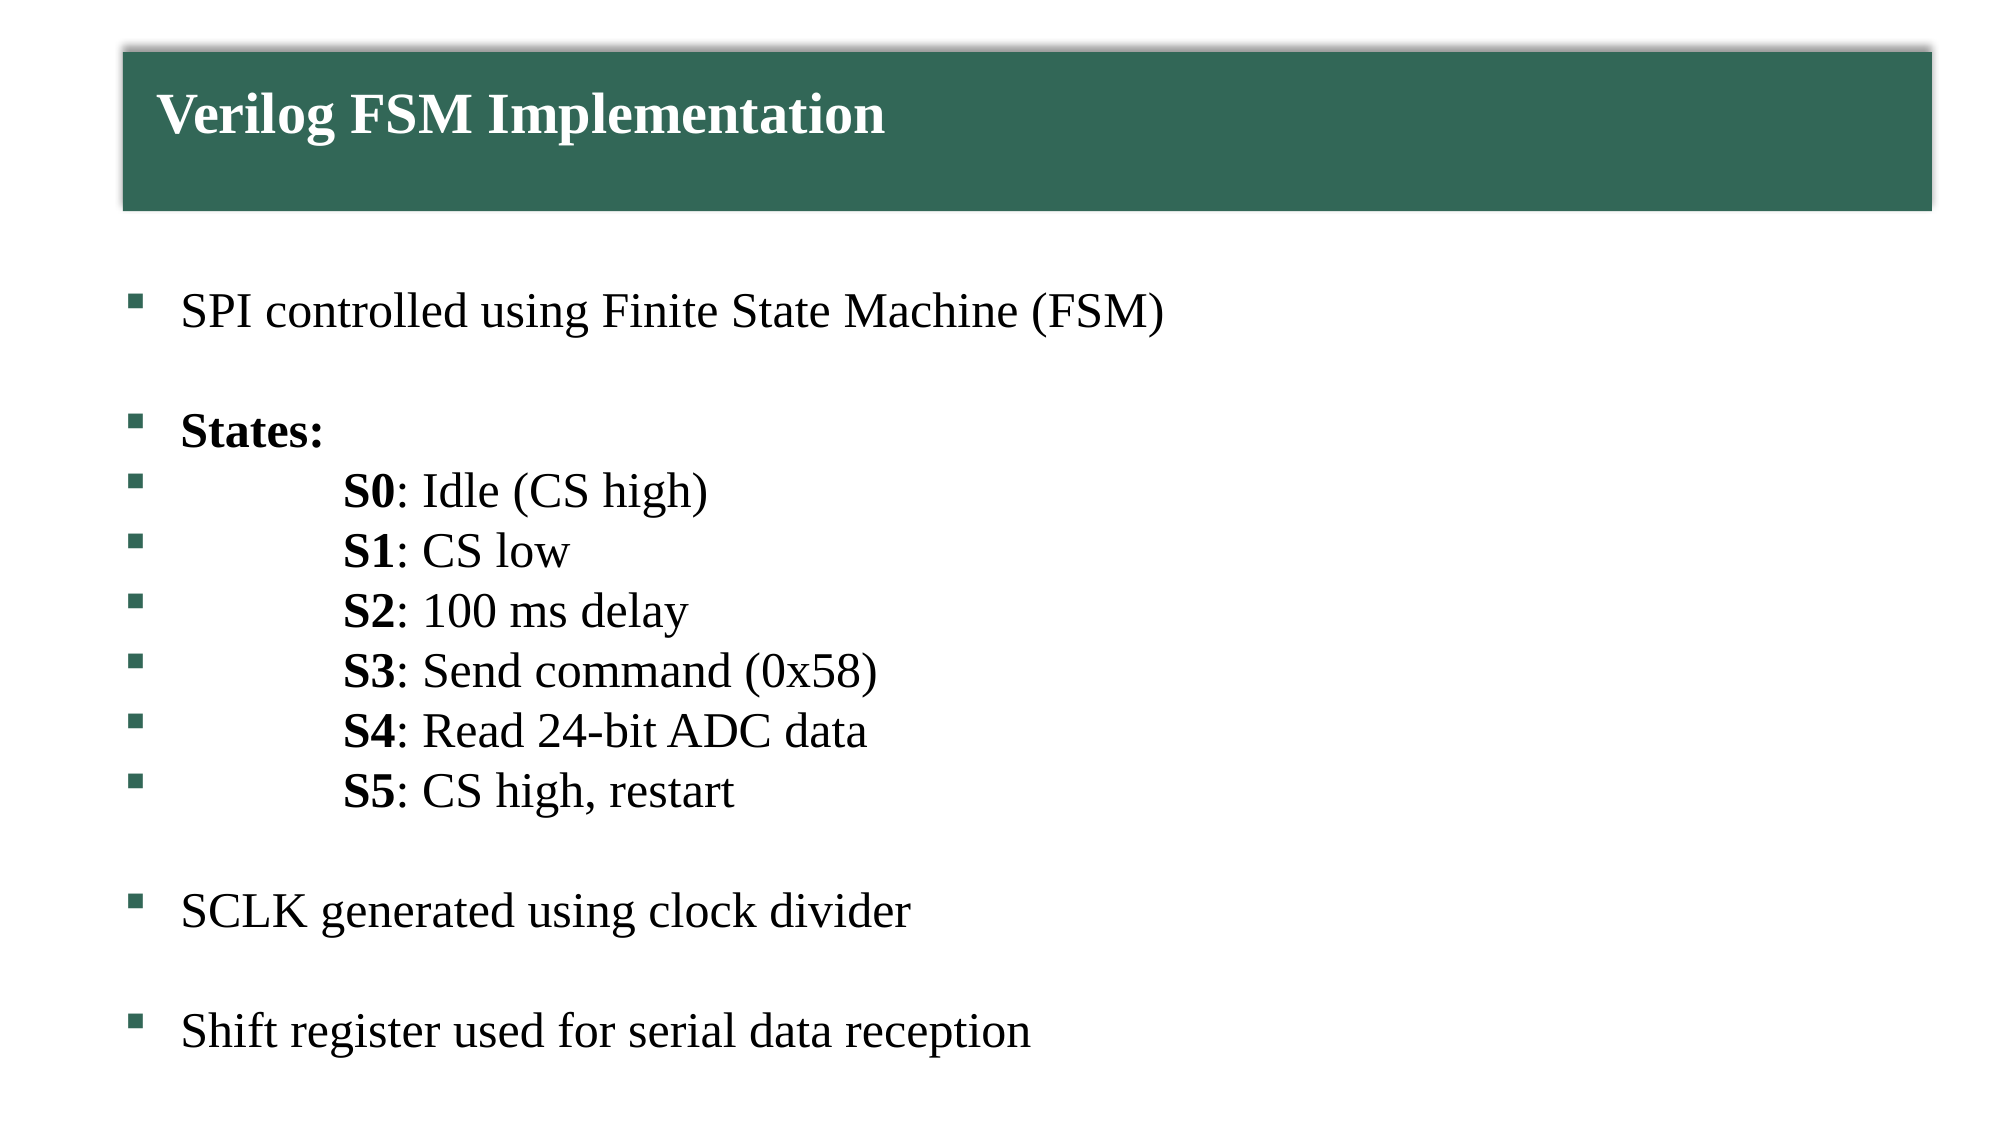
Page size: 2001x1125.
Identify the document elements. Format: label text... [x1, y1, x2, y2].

text_box SPI controlled using Finite State Machine (FSM) States: S0: Idle (CS high) S1: CS low S2: 100 ms delay S3: Send command (0x58) S4: Read 24-bit ADC data S5: CS high, restart SCLK generated using clock divider Shift register used for serial data reception [109, 270, 1705, 1065]
text_box Verilog FSM Implementation [141, 67, 950, 153]
text_box [122, 52, 1932, 212]
